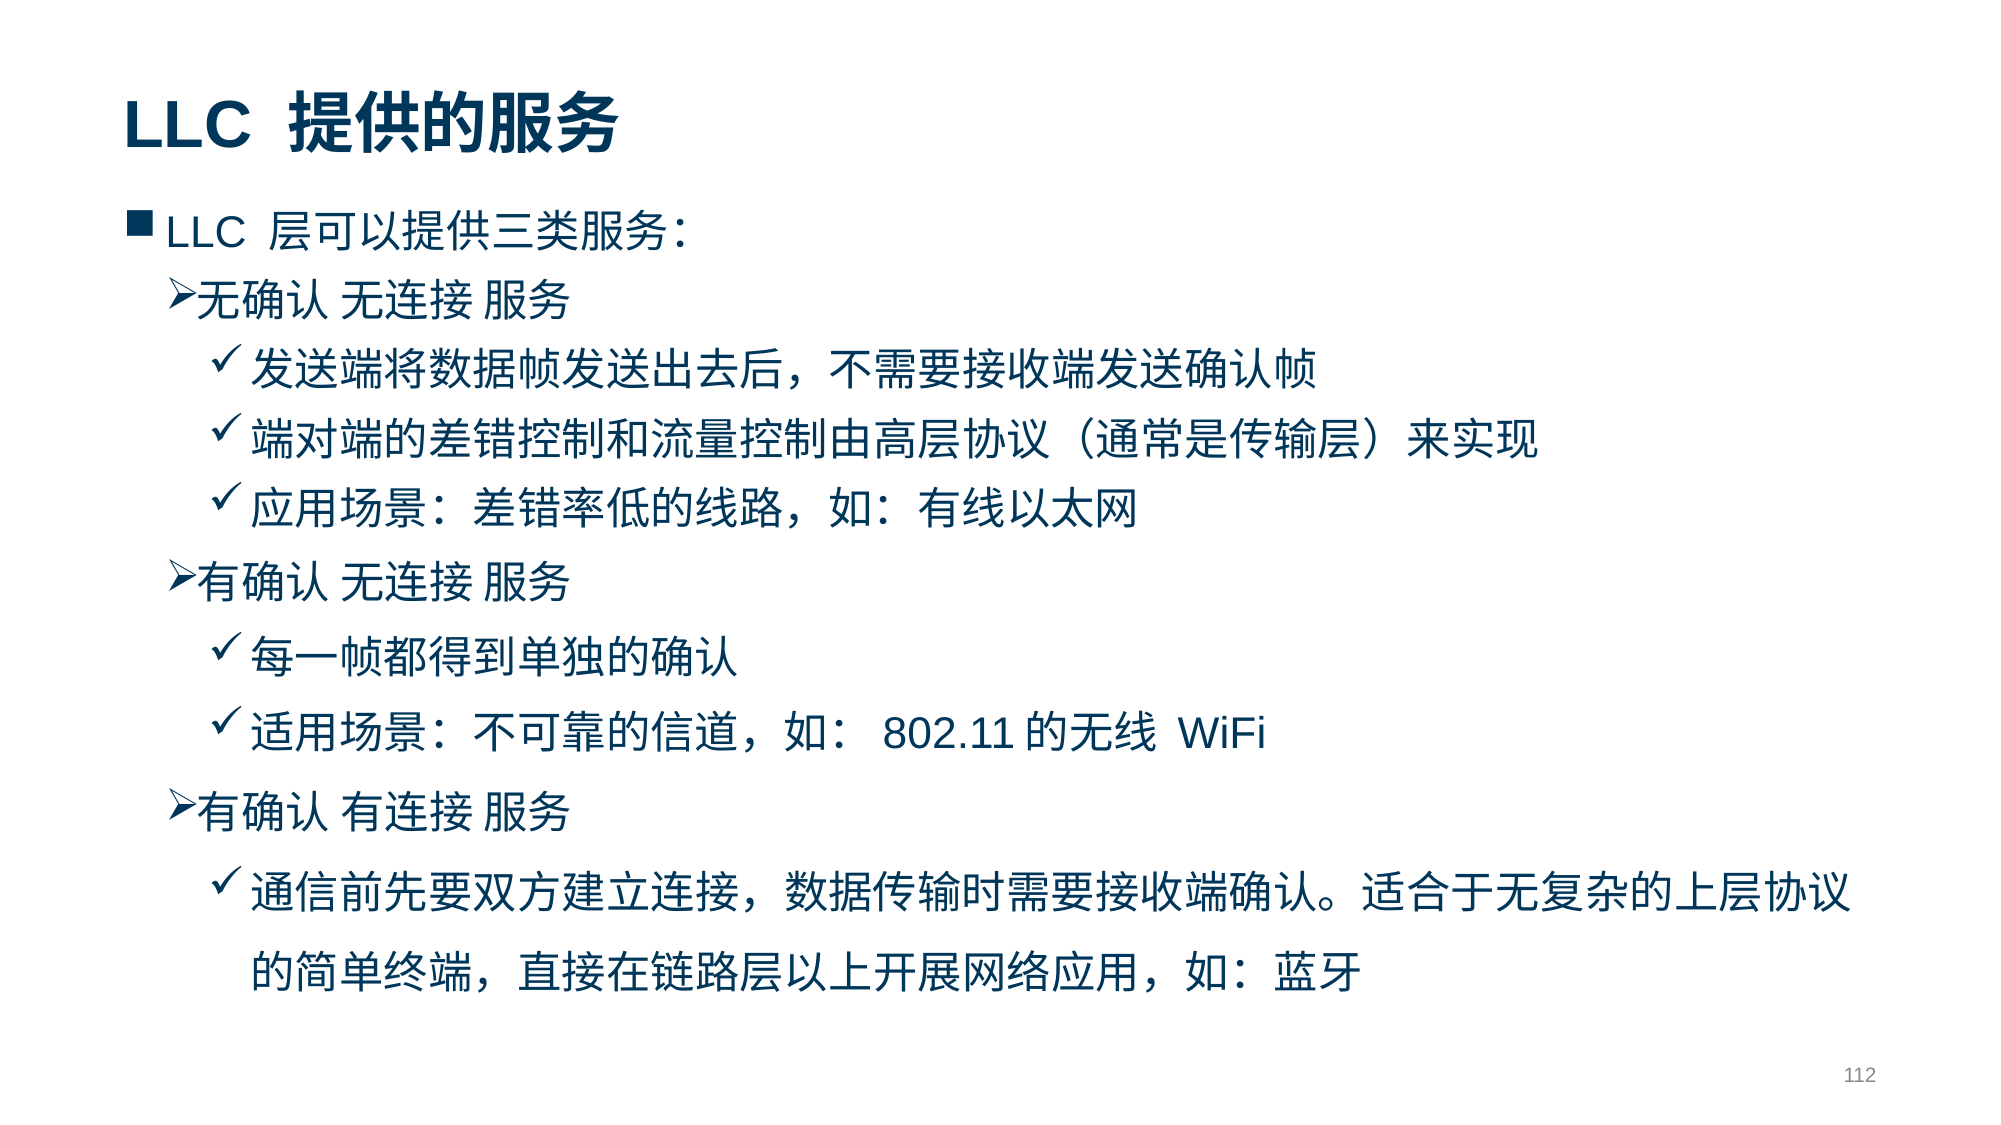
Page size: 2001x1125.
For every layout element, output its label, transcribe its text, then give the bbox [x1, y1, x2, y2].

list LLC 层可以提供三类服务： 无确认 无连接 服务 发送端将数据帧发送出去后，不需要接收端发送确认帧 端对端的差错控制和流量控制由高层协议（通常是传输层）来实现 应用场景：差错率低的线路，如：有线以太网 有确认 无连接 服务 每一帧都得到单独的确认 适用场景：不可靠的信道，如：802.11的无线 WiFi 有确认 有连接 服务 通信前先要双方建立连接，数据传输时需要接收端确认。适合于无复杂的上层协议的简单终端，直接在链路层以上开展网络应用，如：蓝牙 [108, 184, 1890, 1007]
slide_number 112 [1759, 1051, 1892, 1097]
title LLC 提供的服务 [108, 21, 1890, 169]
